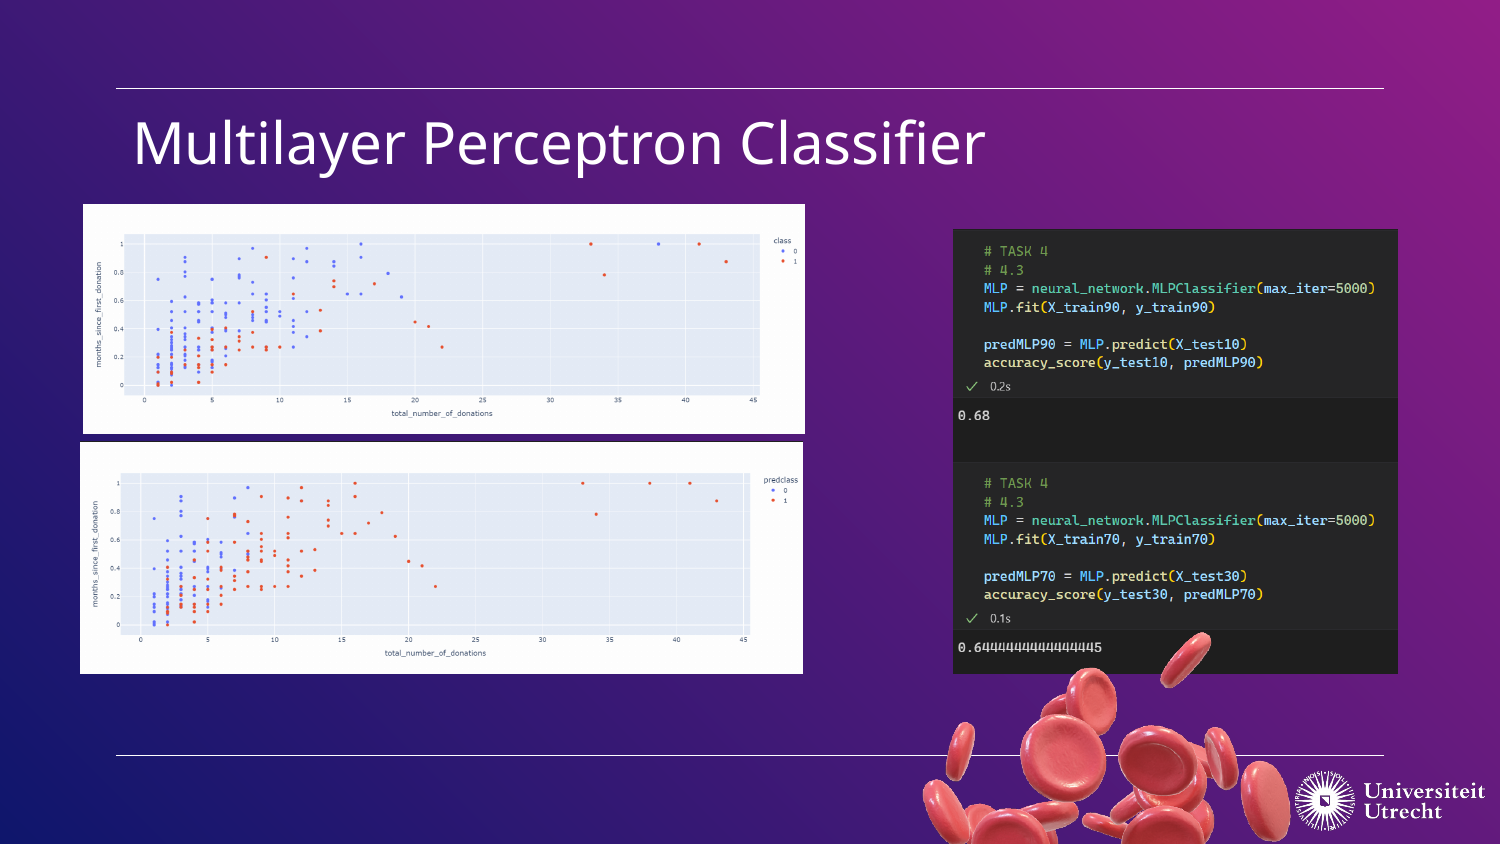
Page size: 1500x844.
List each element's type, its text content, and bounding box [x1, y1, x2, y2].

picture [80, 441, 803, 675]
title Multilayer Perceptron Classifier [117, 90, 1383, 191]
picture [883, 229, 1500, 844]
picture [82, 204, 806, 434]
